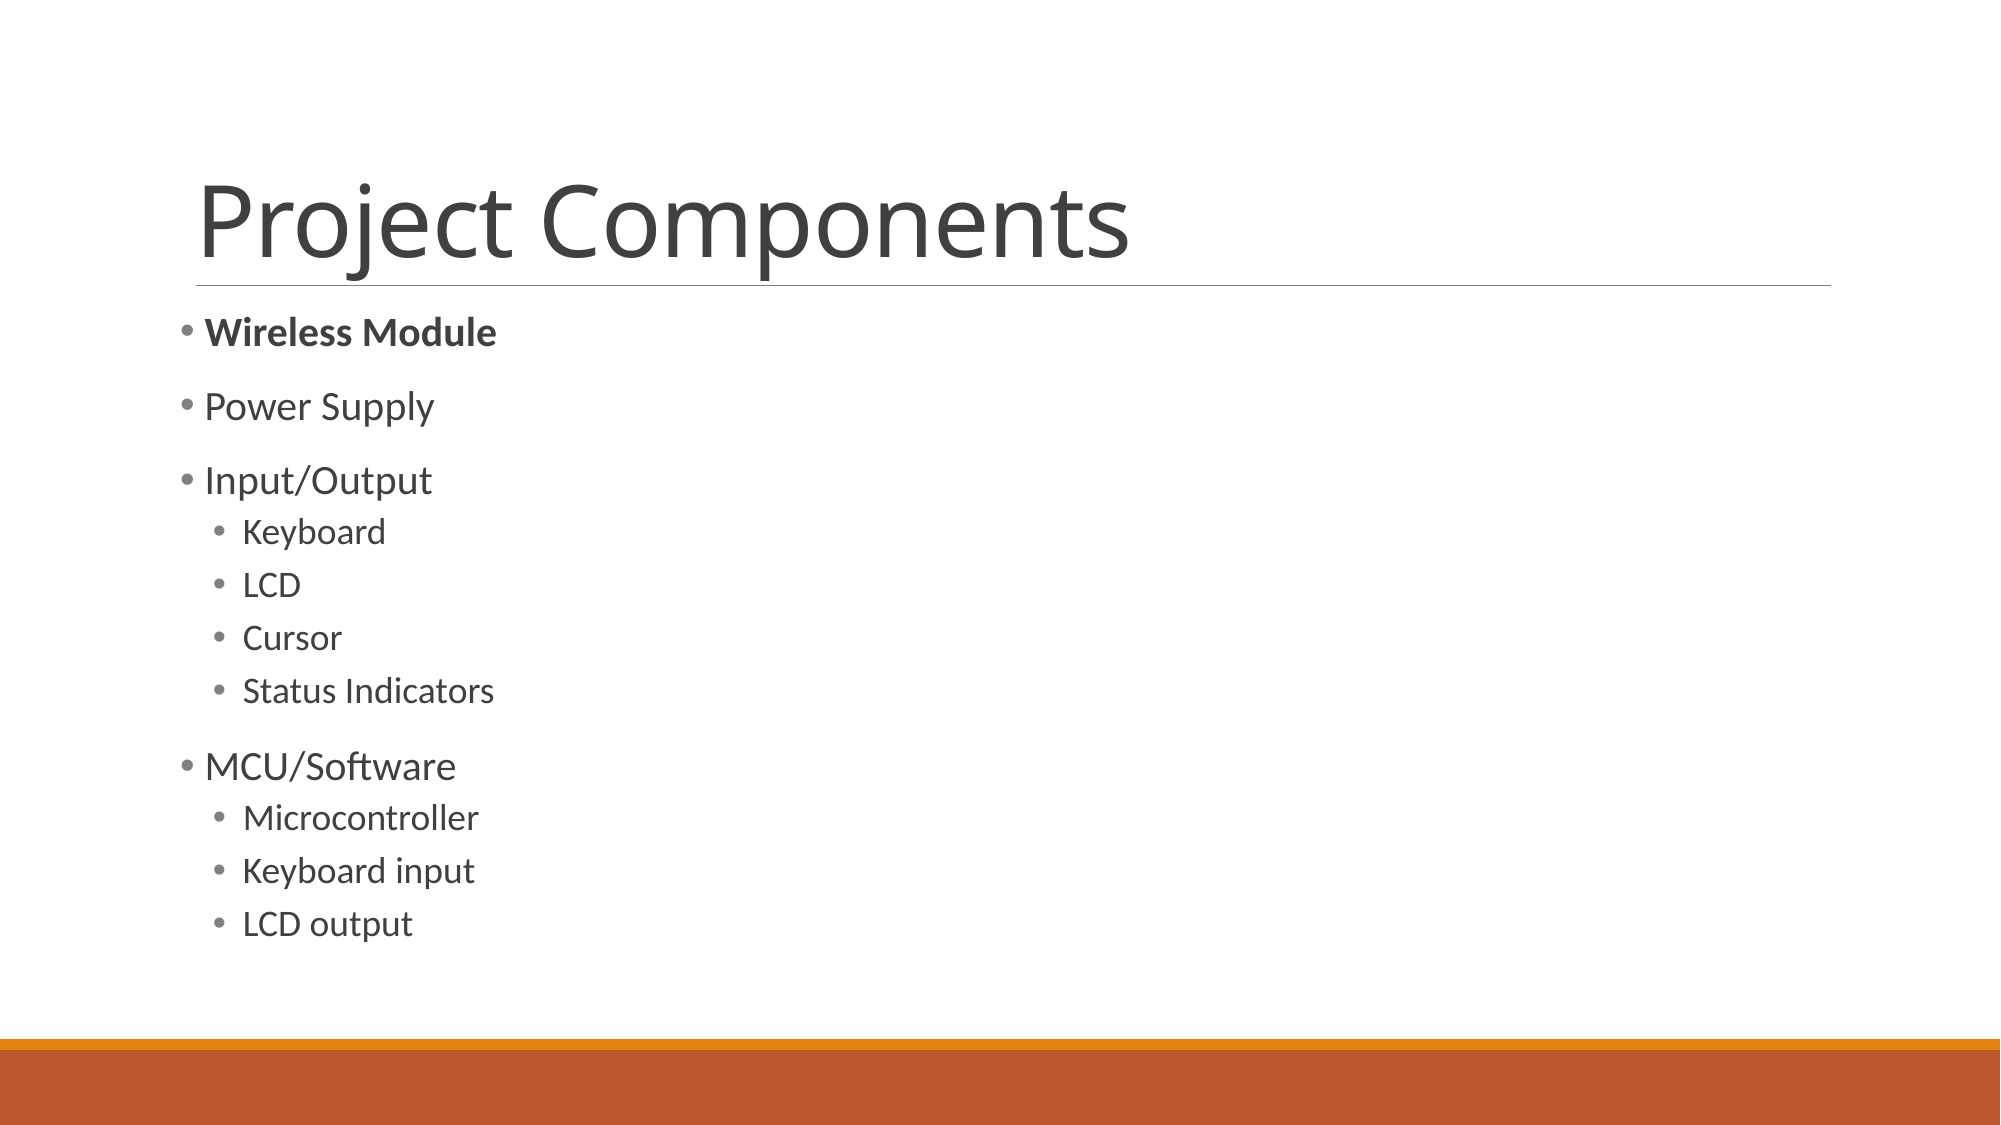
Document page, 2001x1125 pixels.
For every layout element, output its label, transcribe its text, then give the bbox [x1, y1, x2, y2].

title Project Components [180, 47, 1830, 285]
list Wireless Module Power Supply Input/Output Keyboard LCD Cursor Status Indicators MCU/Software Microcontroller Keyboard input LCD output [180, 302, 1830, 997]
